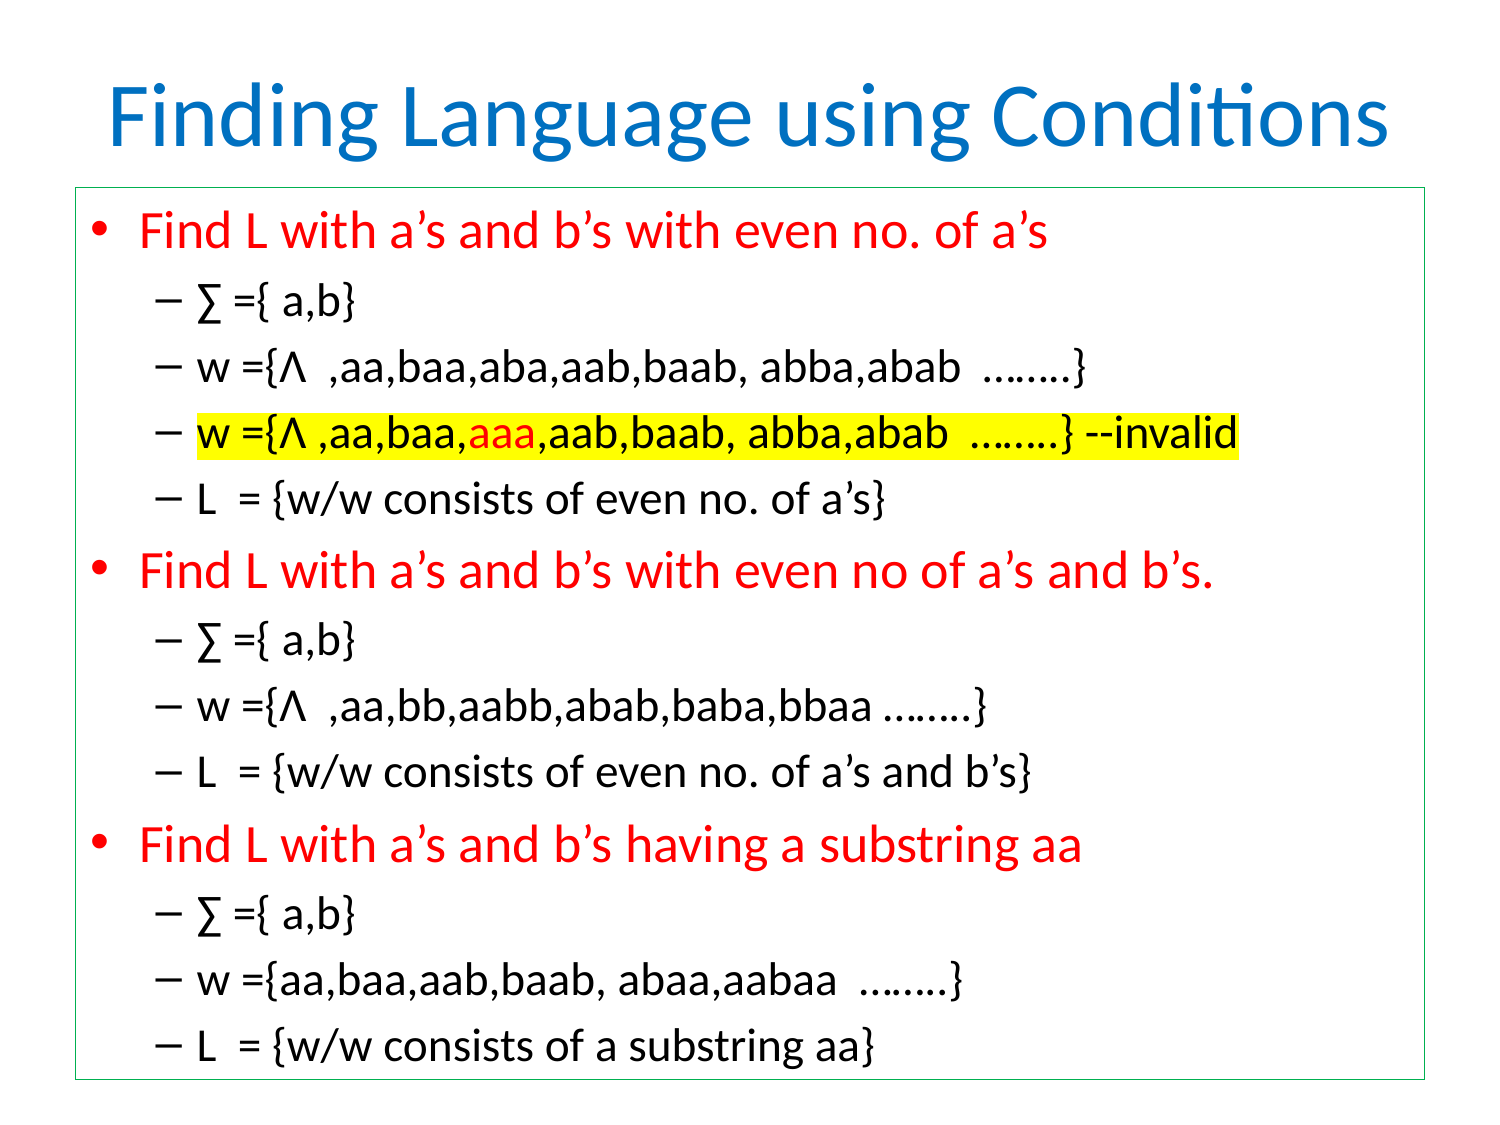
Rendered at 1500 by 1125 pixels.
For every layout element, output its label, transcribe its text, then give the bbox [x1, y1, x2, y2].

list Find L with a’s and b’s with even no. of a’s ∑ ={ a,b} w ={Λ ,aa,baa,aba,aab,baab, abba,abab ……..} w ={Λ ,aa,baa,aaa,aab,baab, abba,abab ……..} --invalid L = {w/w consists of even no. of a’s} Find L with a’s and b’s with even no of a’s and b’s. ∑ ={ a,b} w ={Λ ,aa,bb,aabb,abab,baba,bbaa ……..} L = {w/w consists of even no. of a’s and b’s} Find L with a’s and b’s having a substring aa ∑ ={ a,b} w ={aa,baa,aab,baab, abaa,aabaa ……..} L = {w/w consists of a substring aa} [75, 187, 1425, 1080]
title Finding Language using Conditions [75, 45, 1425, 175]
